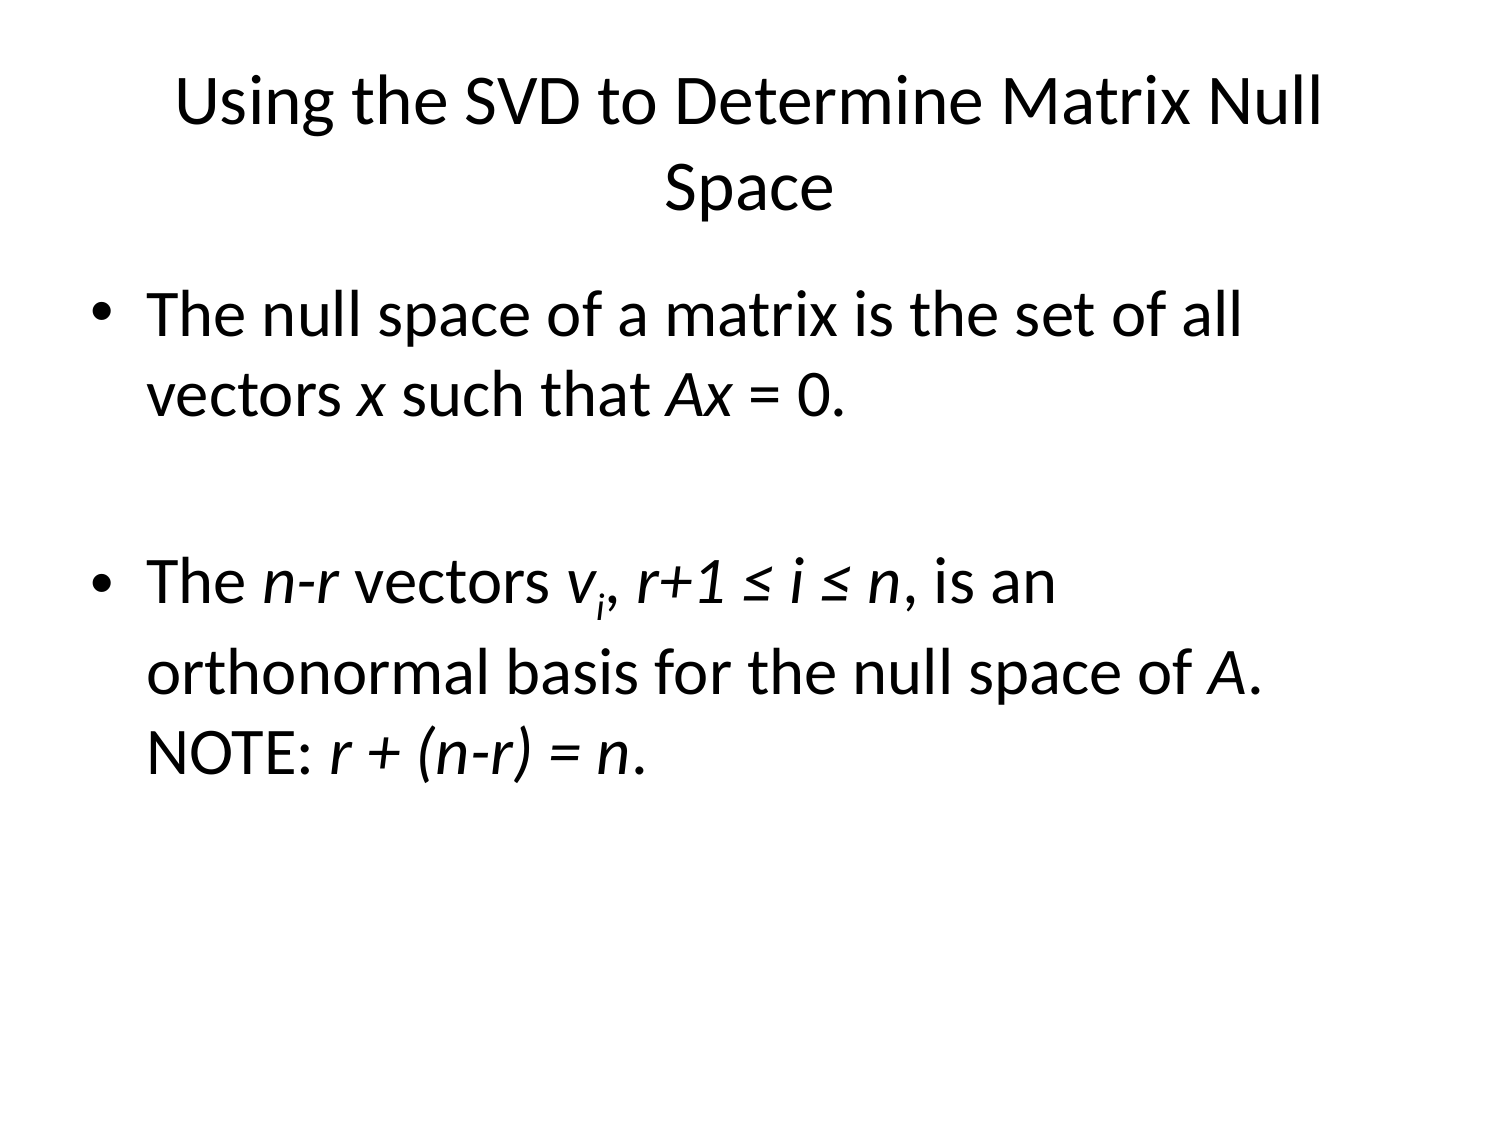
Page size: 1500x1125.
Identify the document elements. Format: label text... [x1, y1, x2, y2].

title Using the SVD to Determine Matrix Null Space [75, 45, 1425, 233]
list The null space of a matrix is the set of all vectors x such that Ax = 0. The n-r vectors vi, r+1 ≤ i ≤ n, is an orthonormal basis for the null space of A. NOTE: r + (n-r) = n. [75, 262, 1425, 1005]
